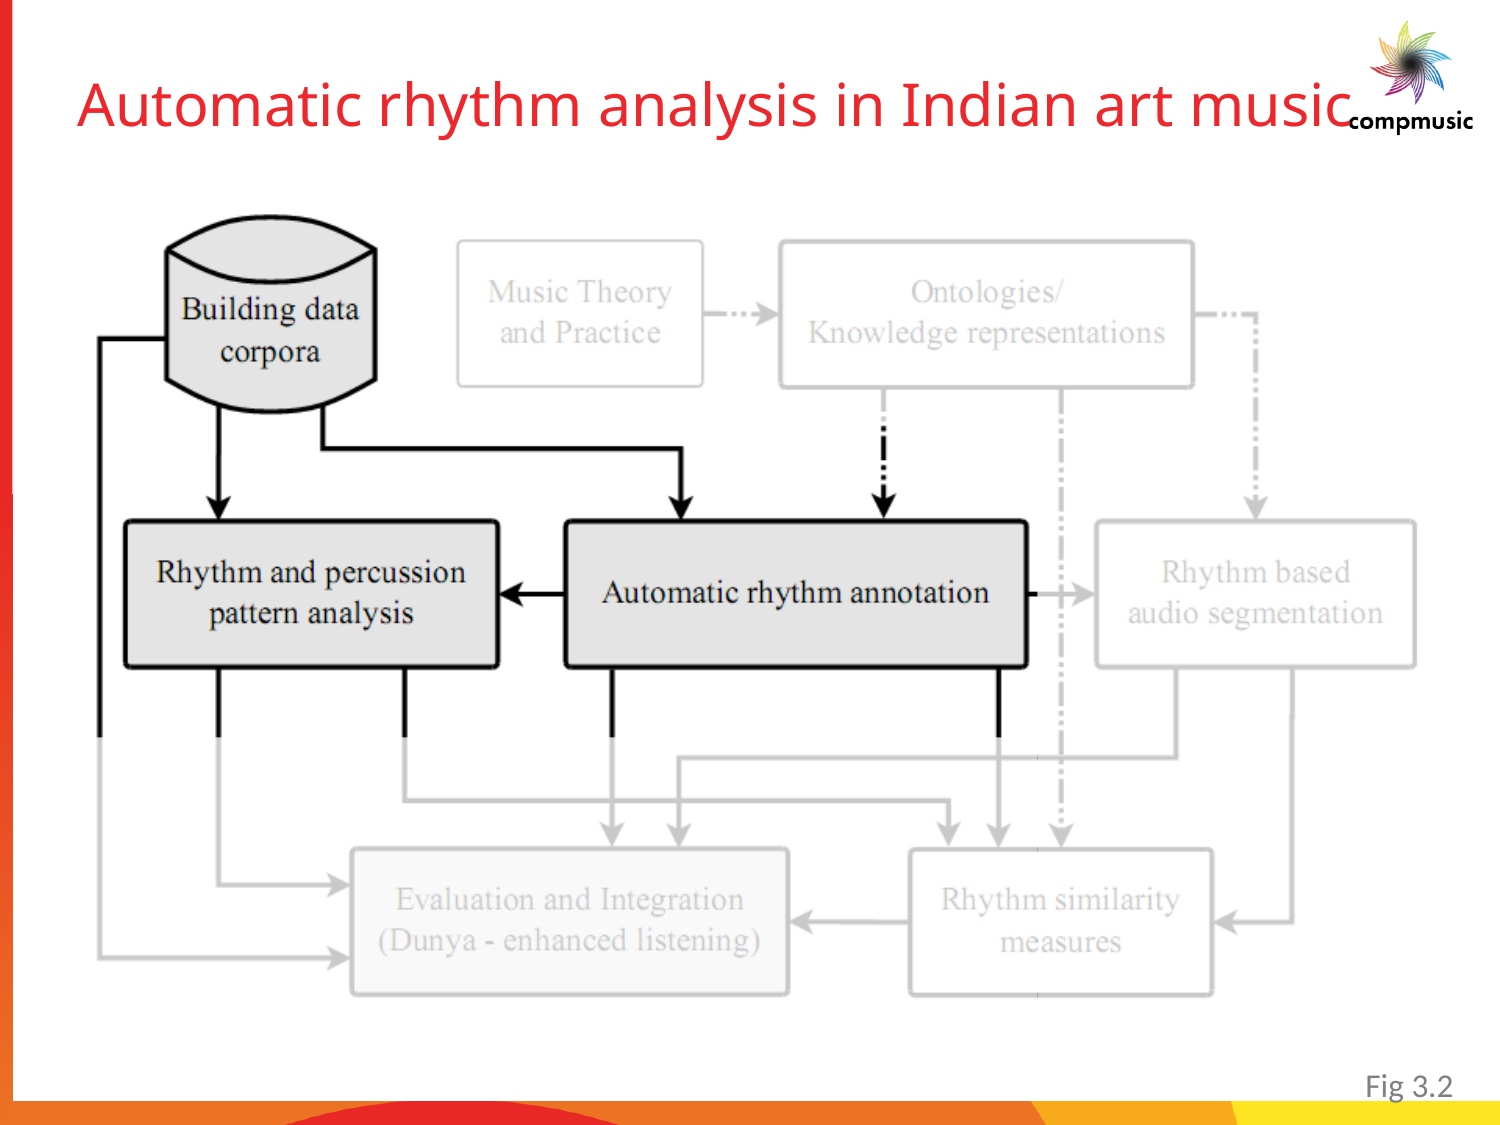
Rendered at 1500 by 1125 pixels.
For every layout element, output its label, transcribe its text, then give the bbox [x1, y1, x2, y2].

picture [12, 1101, 1500, 1125]
title Automatic rhythm analysis in Indian art music [62, 37, 1413, 168]
picture [1346, 12, 1475, 142]
picture [63, 199, 1437, 1018]
text_box Fig 3.2 [1350, 1056, 1469, 1112]
